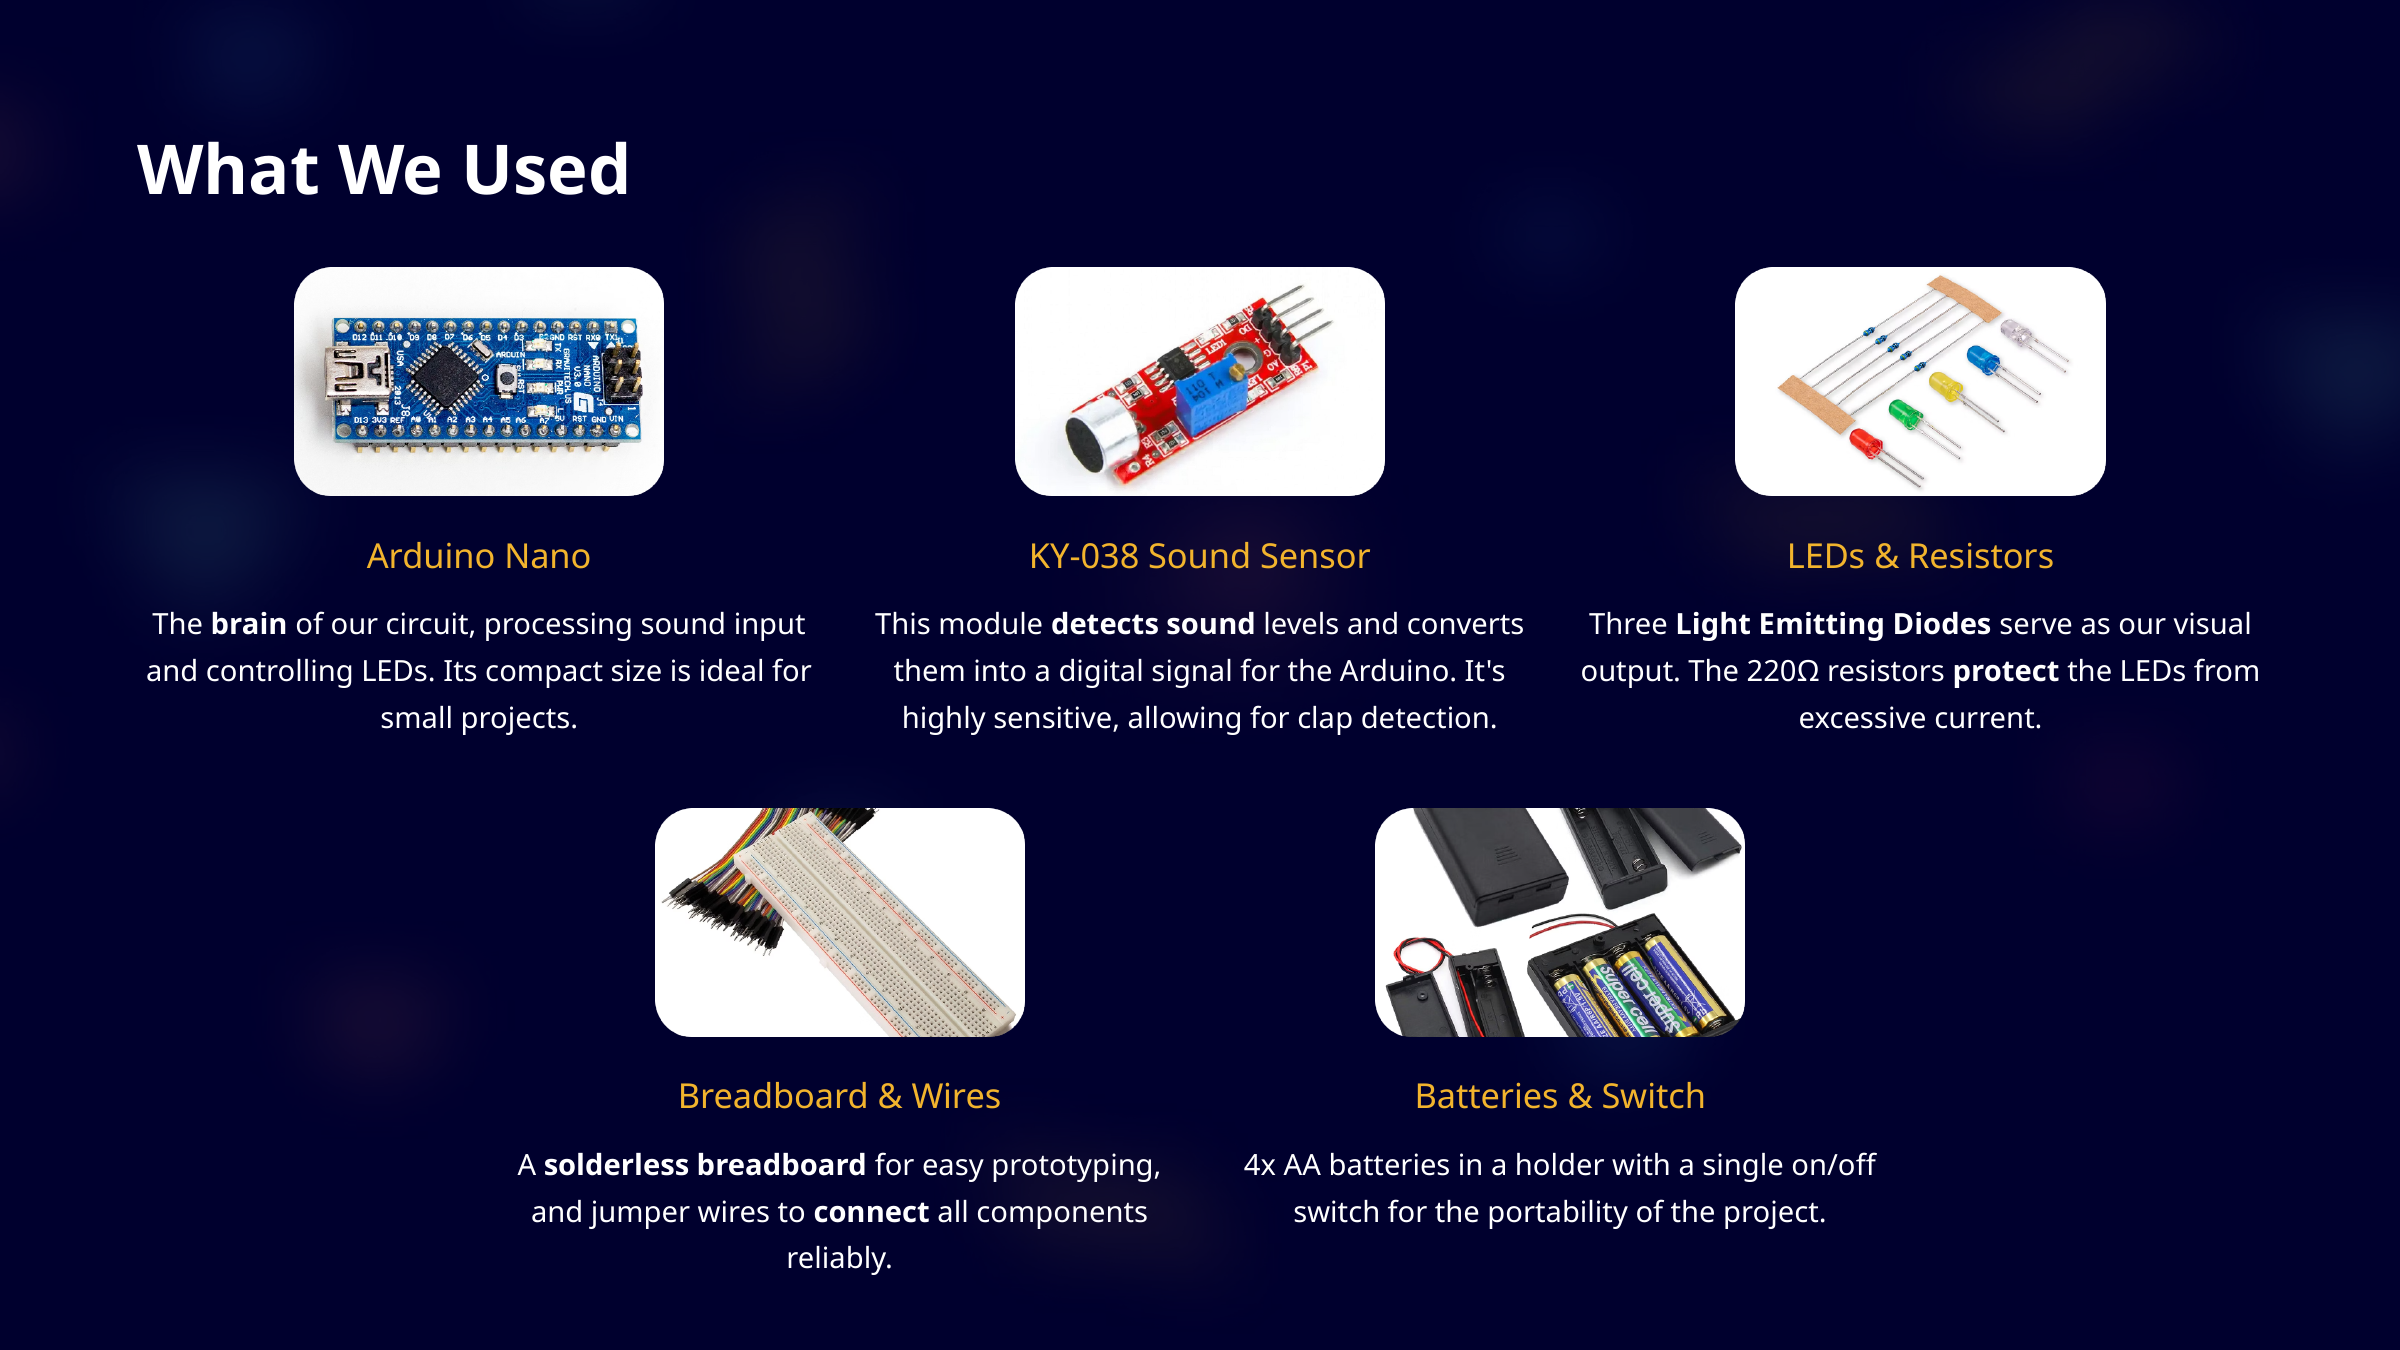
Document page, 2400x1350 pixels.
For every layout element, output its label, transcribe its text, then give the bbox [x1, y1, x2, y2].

text_box What We Used [137, 121, 831, 209]
text_box LEDs & Resistors [1747, 532, 2094, 576]
text_box Three Light Emitting Diodes serve as our visual output. The 220Ω resistors protect the LEDs from excessive current. [1578, 593, 2263, 735]
text_box Breadboard & Wires [666, 1073, 1013, 1117]
picture [1735, 267, 2106, 496]
text_box 4x AA batteries in a holder with a single on/off switch for the portability of the project. [1218, 1134, 1903, 1229]
picture [1375, 808, 1745, 1037]
picture [294, 267, 664, 496]
picture [1015, 267, 1385, 496]
text_box Batteries & Switch [1387, 1073, 1734, 1117]
text_box A solderless breadboard for easy prototyping, and jumper wires to connect all components reliably. [497, 1134, 1182, 1229]
text_box This module detects sound levels and converts them into a digital signal for the Arduino. It's highly sensitive, allowing for clap detection. [858, 593, 1542, 735]
text_box Arduino Nano [306, 532, 653, 576]
text_box KY-038 Sound Sensor [1026, 532, 1374, 576]
text_box The brain of our circuit, processing sound input and controlling LEDs. Its compact size is ideal for small projects. [137, 593, 822, 735]
picture [655, 808, 1025, 1037]
